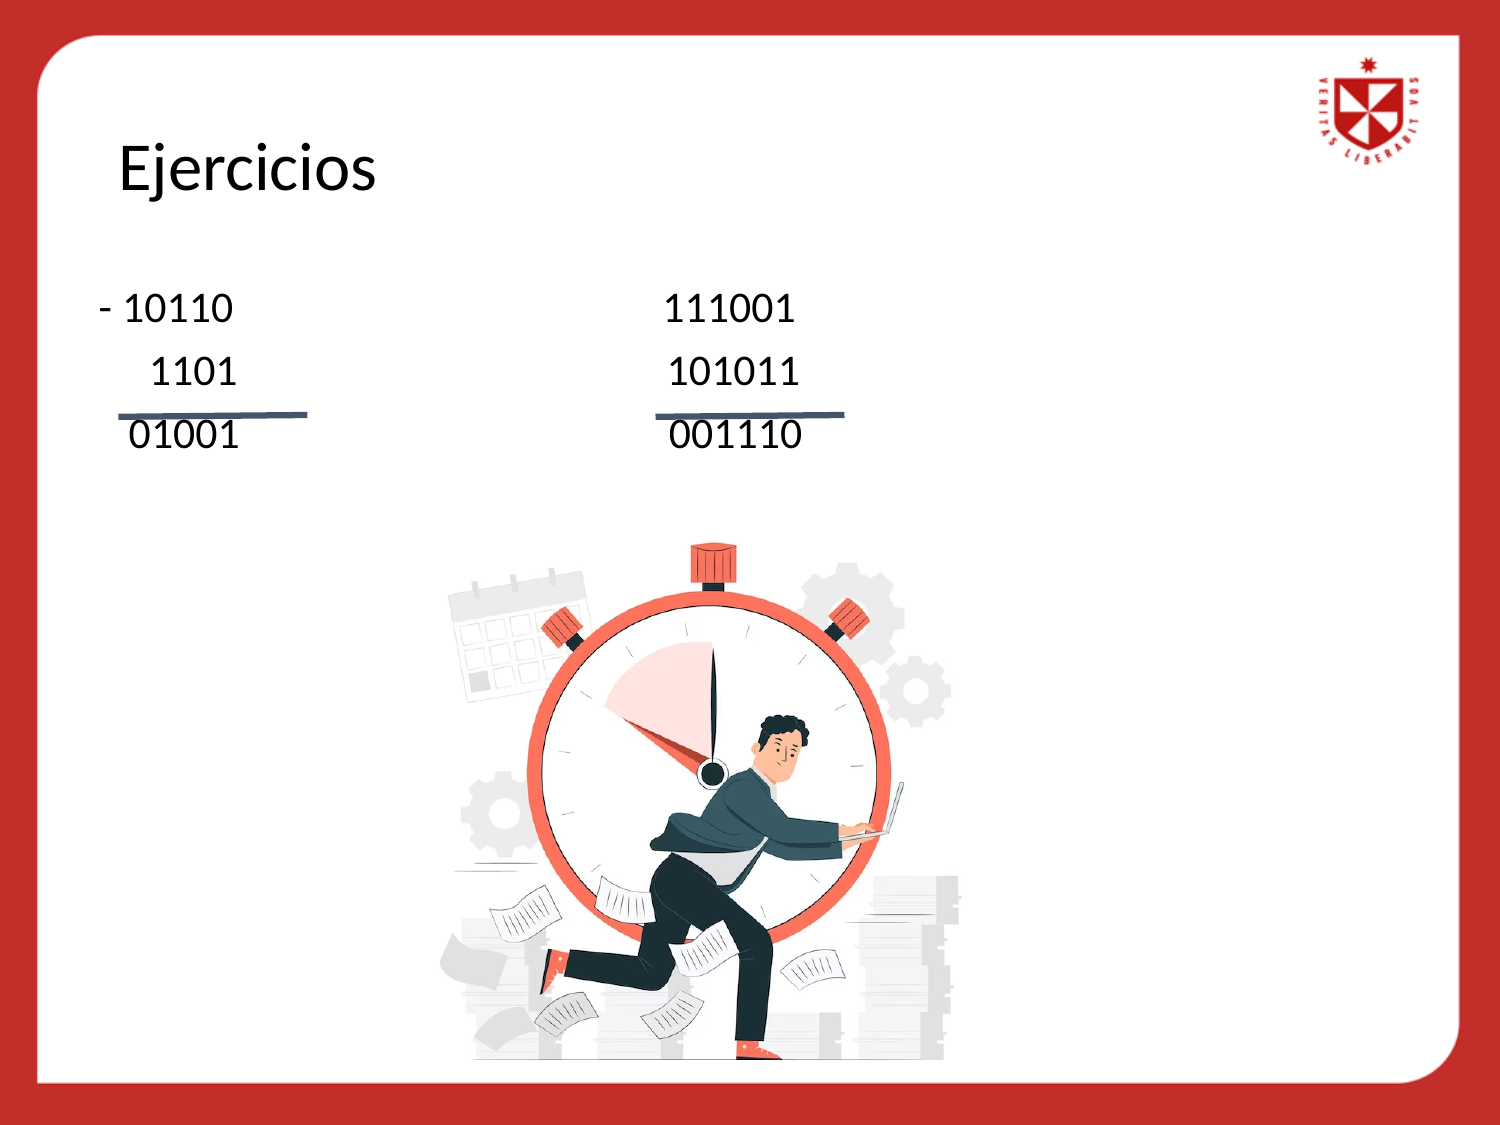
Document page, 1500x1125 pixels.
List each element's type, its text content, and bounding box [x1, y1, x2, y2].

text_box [118, 414, 308, 418]
title Ejercicios [103, 59, 1397, 278]
list - 10110 111001 1101 101011 01001 001110 [83, 277, 1378, 992]
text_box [655, 414, 845, 418]
picture [0, 0, 1500, 1125]
